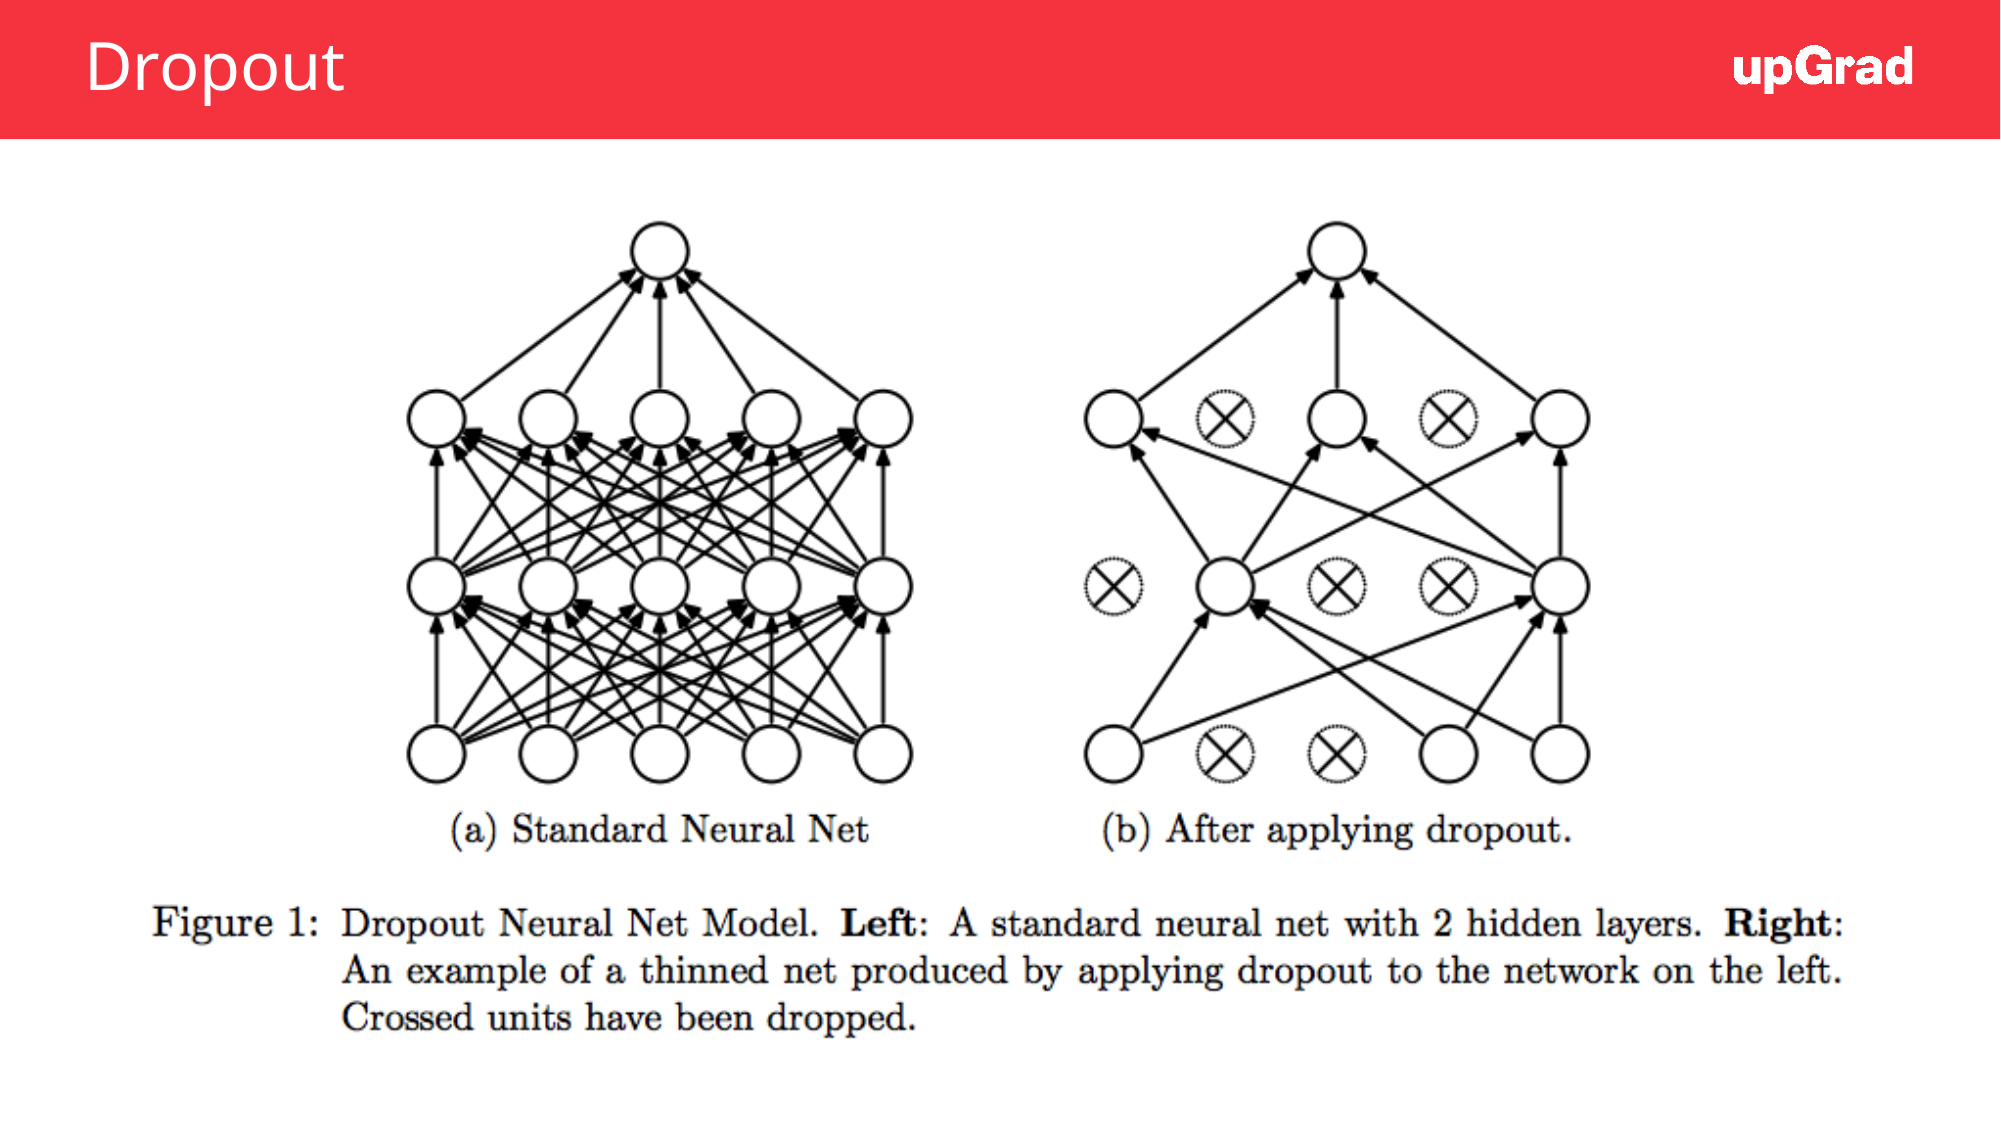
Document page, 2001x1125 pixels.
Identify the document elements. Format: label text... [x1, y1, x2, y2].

picture [137, 200, 1863, 1054]
text_box Dropout [82, 21, 999, 104]
picture [1734, 45, 1913, 94]
